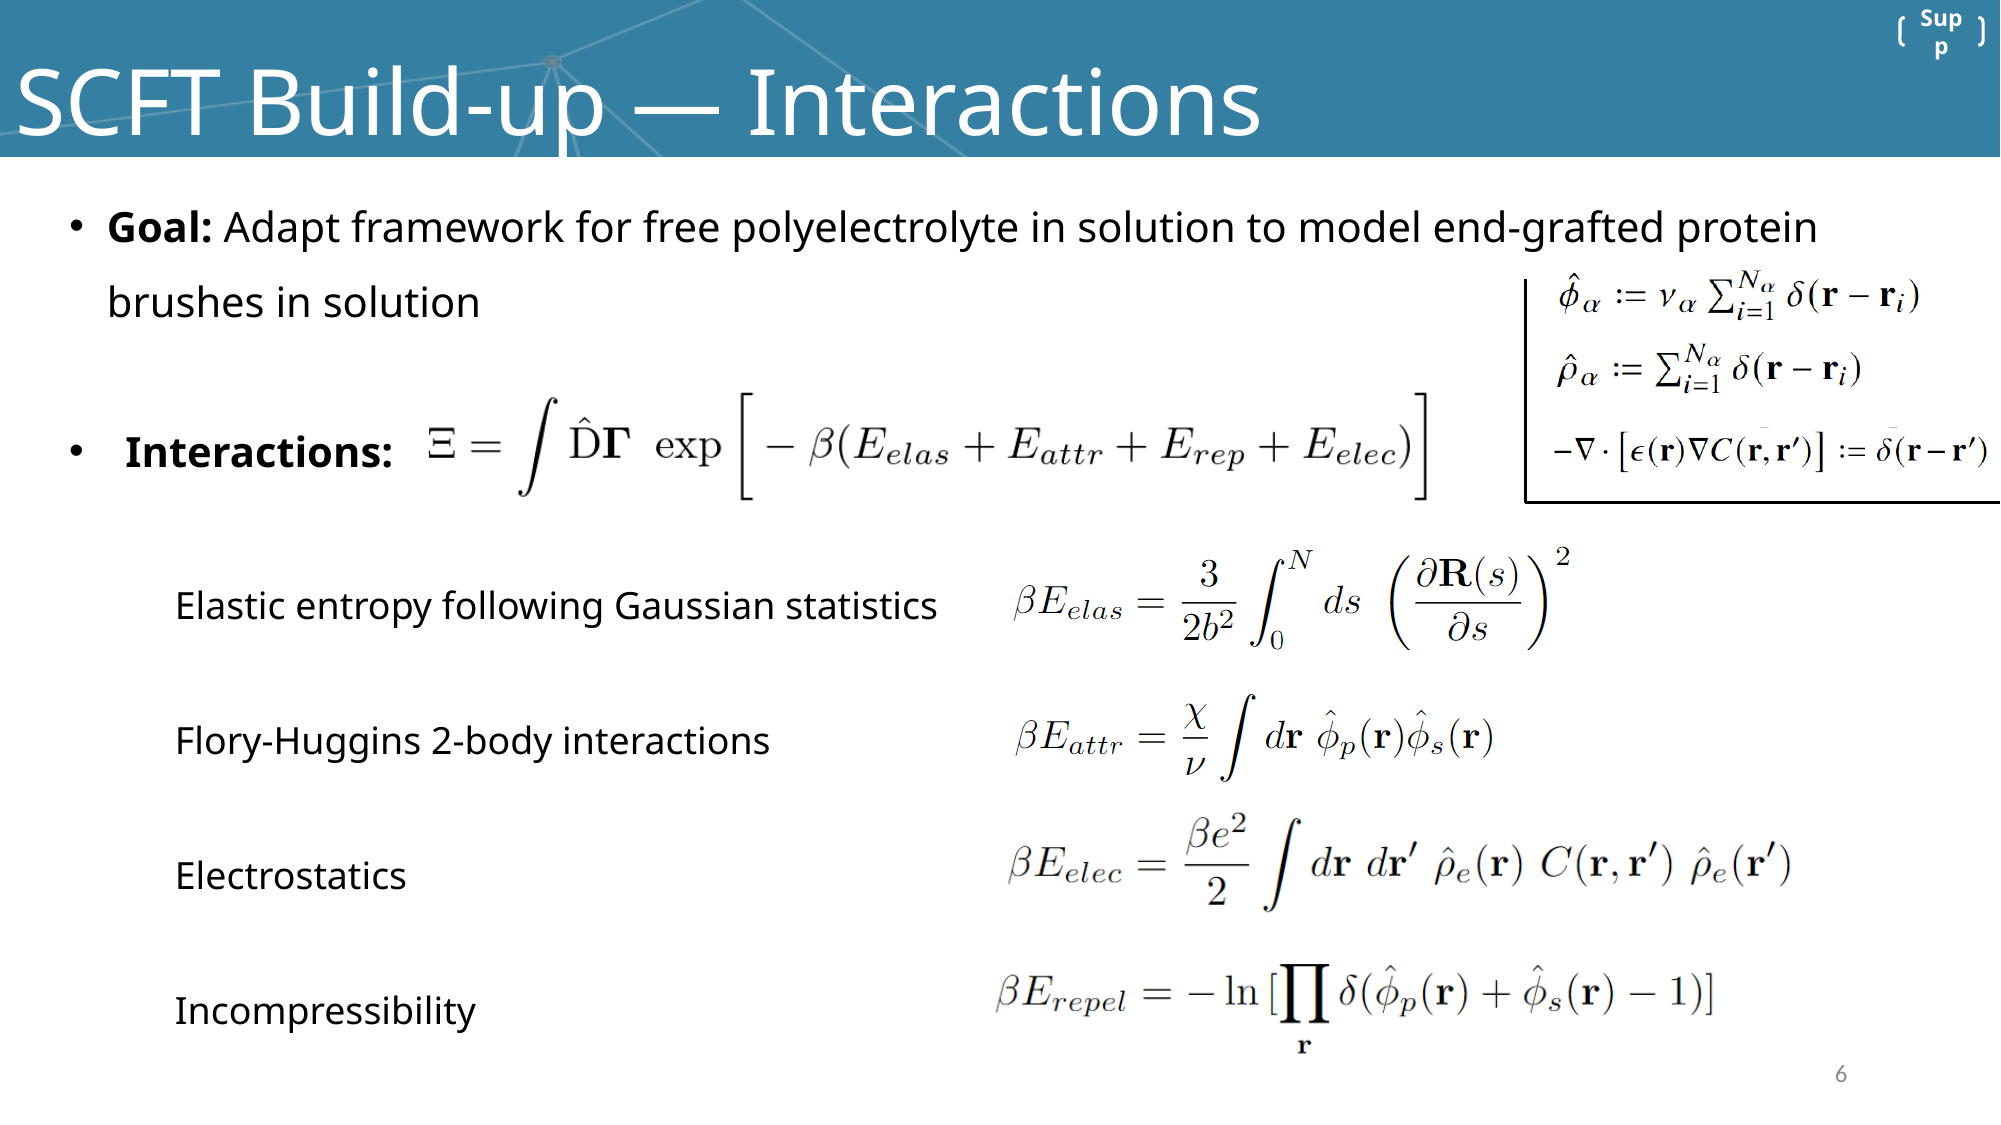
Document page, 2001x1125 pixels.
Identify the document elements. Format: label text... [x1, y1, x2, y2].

picture [999, 800, 1802, 924]
picture [1015, 681, 1504, 790]
list Goal: Adapt framework for free polyelectrolyte in solution to model end-grafted protein brushes in solution [54, 167, 1859, 336]
title SCFT Build-up — Interactions [0, 23, 1725, 155]
text_box Elastic entropy following Gaussian statistics Flory-Huggins 2-body interactions Electrostatics Incompressibility [85, 552, 1141, 1085]
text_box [1525, 267, 2000, 503]
picture [427, 392, 1427, 501]
text_box Interactions: [54, 393, 411, 483]
picture [988, 946, 1724, 1061]
slide_number 6 [1412, 1042, 1863, 1103]
picture [988, 531, 1575, 662]
